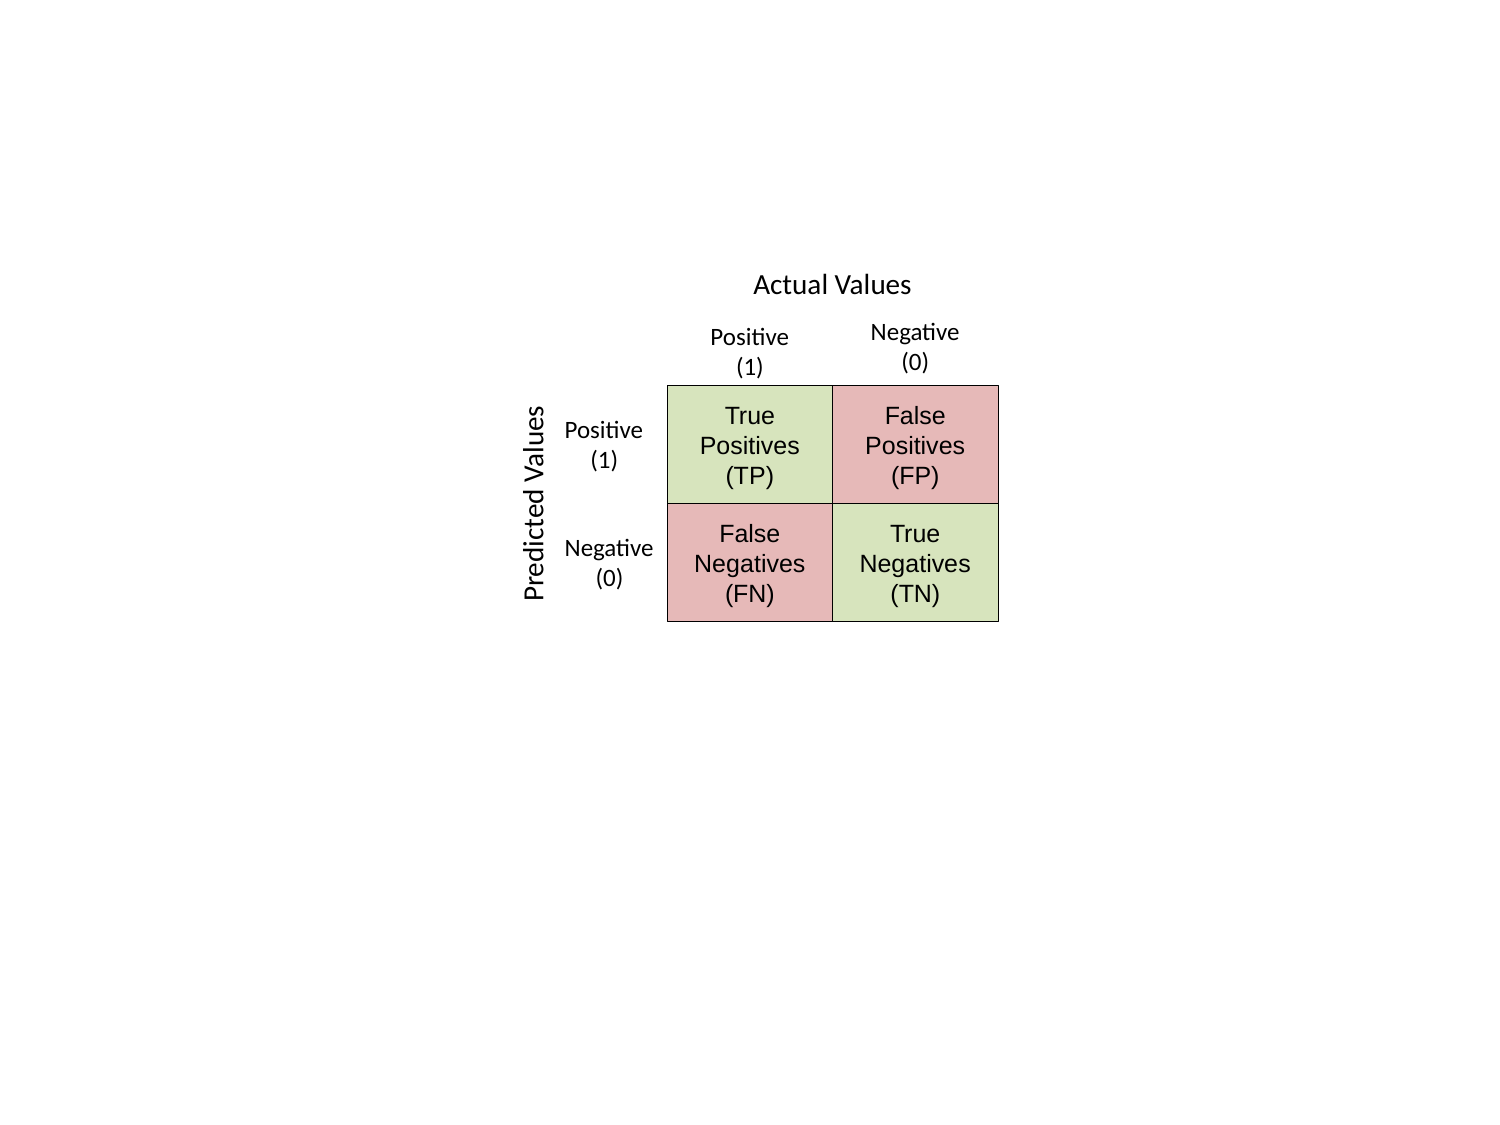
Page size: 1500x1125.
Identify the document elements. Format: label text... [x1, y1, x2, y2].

text_box False Positives (FP) [831, 383, 1000, 501]
text_box True Positives (TP) [665, 383, 831, 501]
text_box Positive (1) [695, 312, 805, 388]
text_box [291, 574, 1317, 625]
text_box Actual Values [738, 257, 927, 308]
text_box True Negatives (TN) [831, 501, 1000, 574]
text_box False Negatives (FN) [665, 501, 831, 574]
text_box Negative (0) [855, 308, 975, 384]
text_box Positive (1) [549, 406, 659, 482]
text_box Negative (0) [549, 524, 669, 574]
text_box Predicted Values [506, 390, 557, 574]
